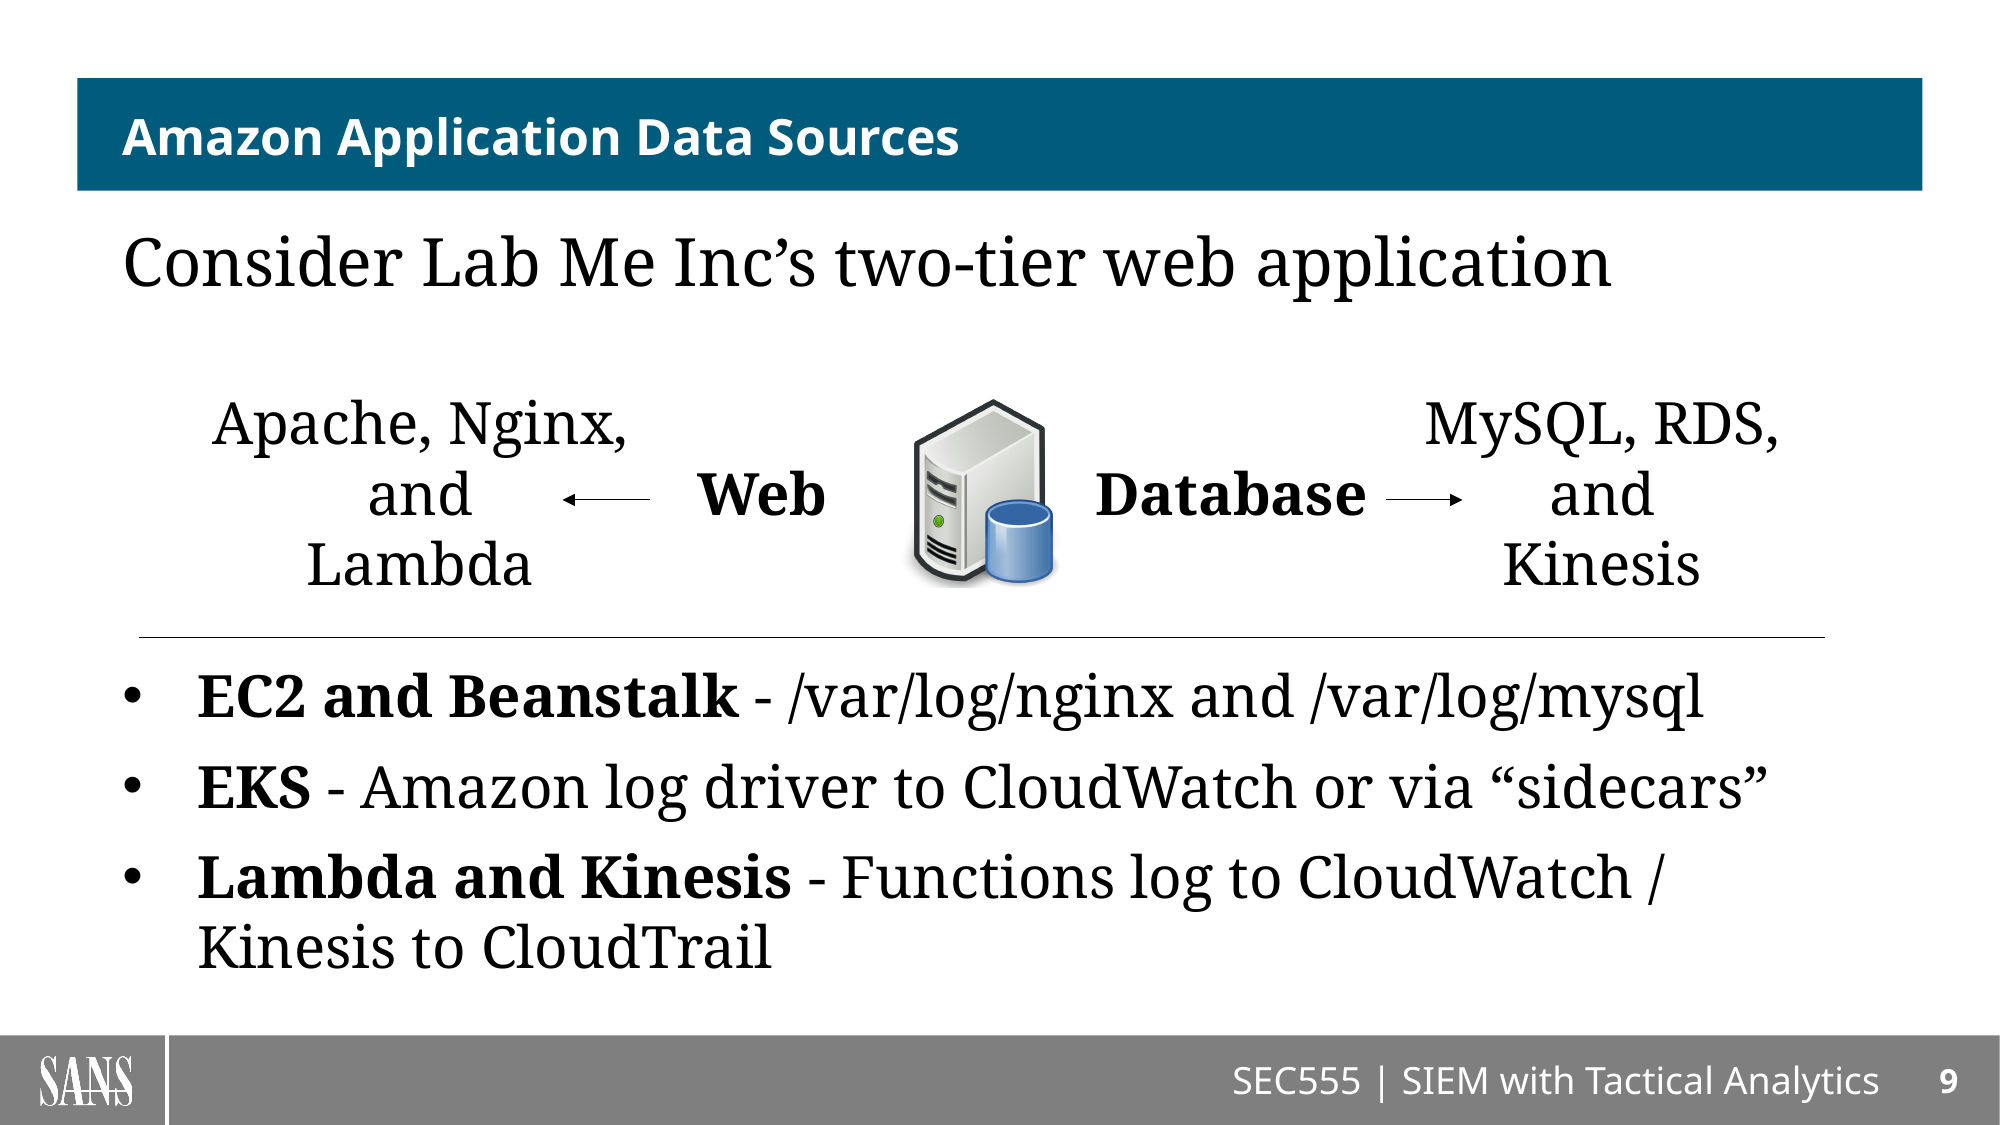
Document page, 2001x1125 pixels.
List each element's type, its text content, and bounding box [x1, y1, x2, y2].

picture [887, 399, 1075, 588]
text_box MySQL, RDS, and Kinesis [1321, 379, 1884, 604]
title Amazon Application Data Sources [107, 78, 1893, 191]
text_box Database [1076, 450, 1321, 535]
list Consider Lab Me Inc’s two-tier web application EC2 and Beanstalk - /var/log/nginx and /var/log/mysql EKS - Amazon log driver to CloudWatch or via “sidecars” Lambda and Kinesis - Functions log to CloudWatch / Kinesis to CloudTrail [107, 212, 1893, 1013]
text_box Web [702, 450, 887, 535]
text_box Apache, Nginx, and Lambda [139, 379, 702, 604]
